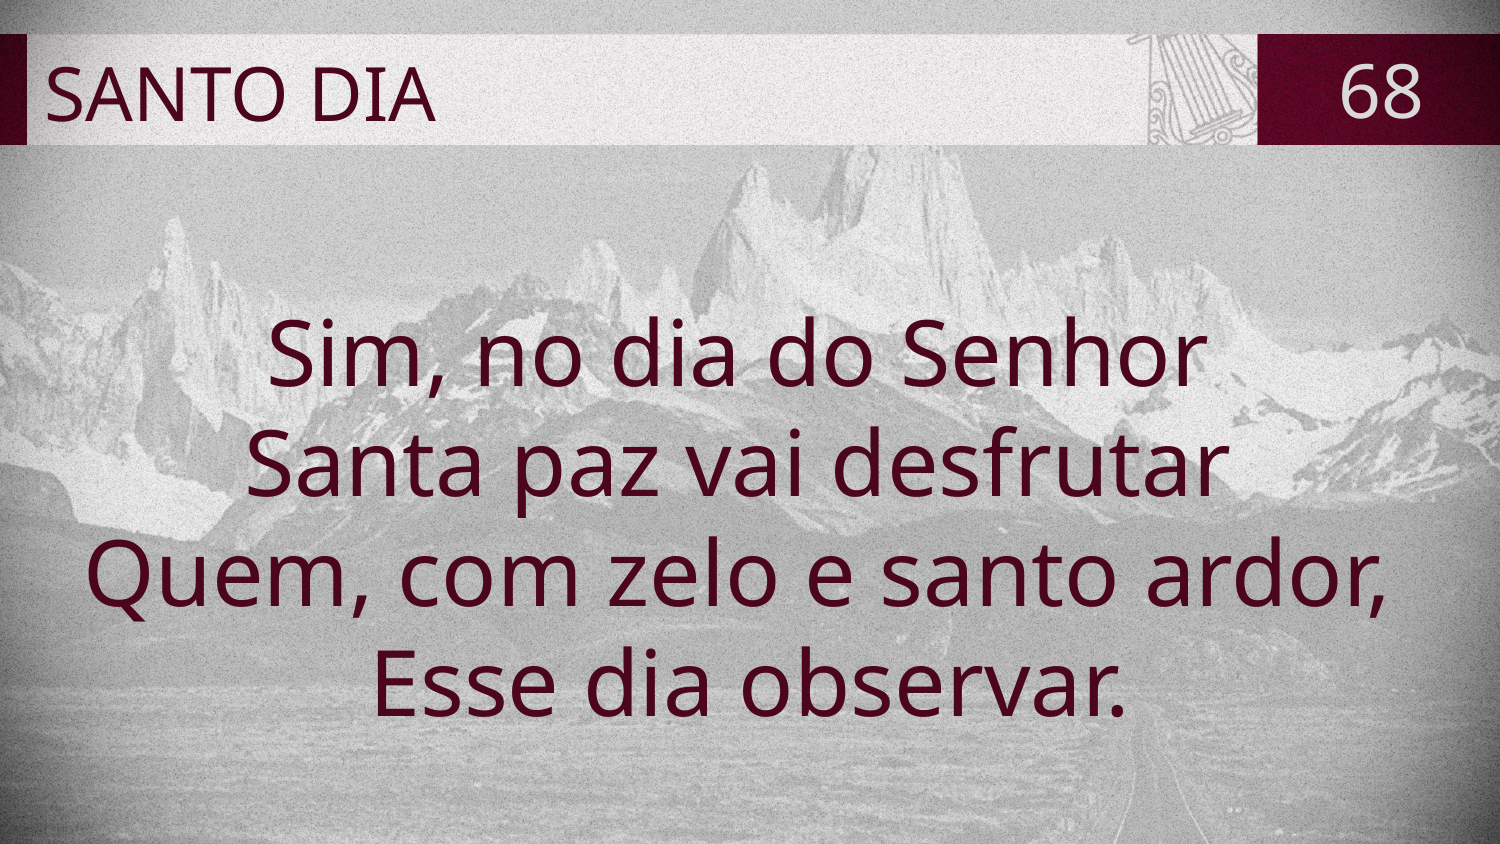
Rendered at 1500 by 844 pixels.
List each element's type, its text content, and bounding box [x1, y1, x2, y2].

title SANTO DIA [29, 33, 1258, 151]
picture [0, 0, 1500, 185]
list Sim, no dia do Senhor Santa paz vai desfrutar Quem, com zelo e santo ardor, Esse dia observar. [0, 185, 1500, 844]
list 68 [1281, 36, 1483, 143]
